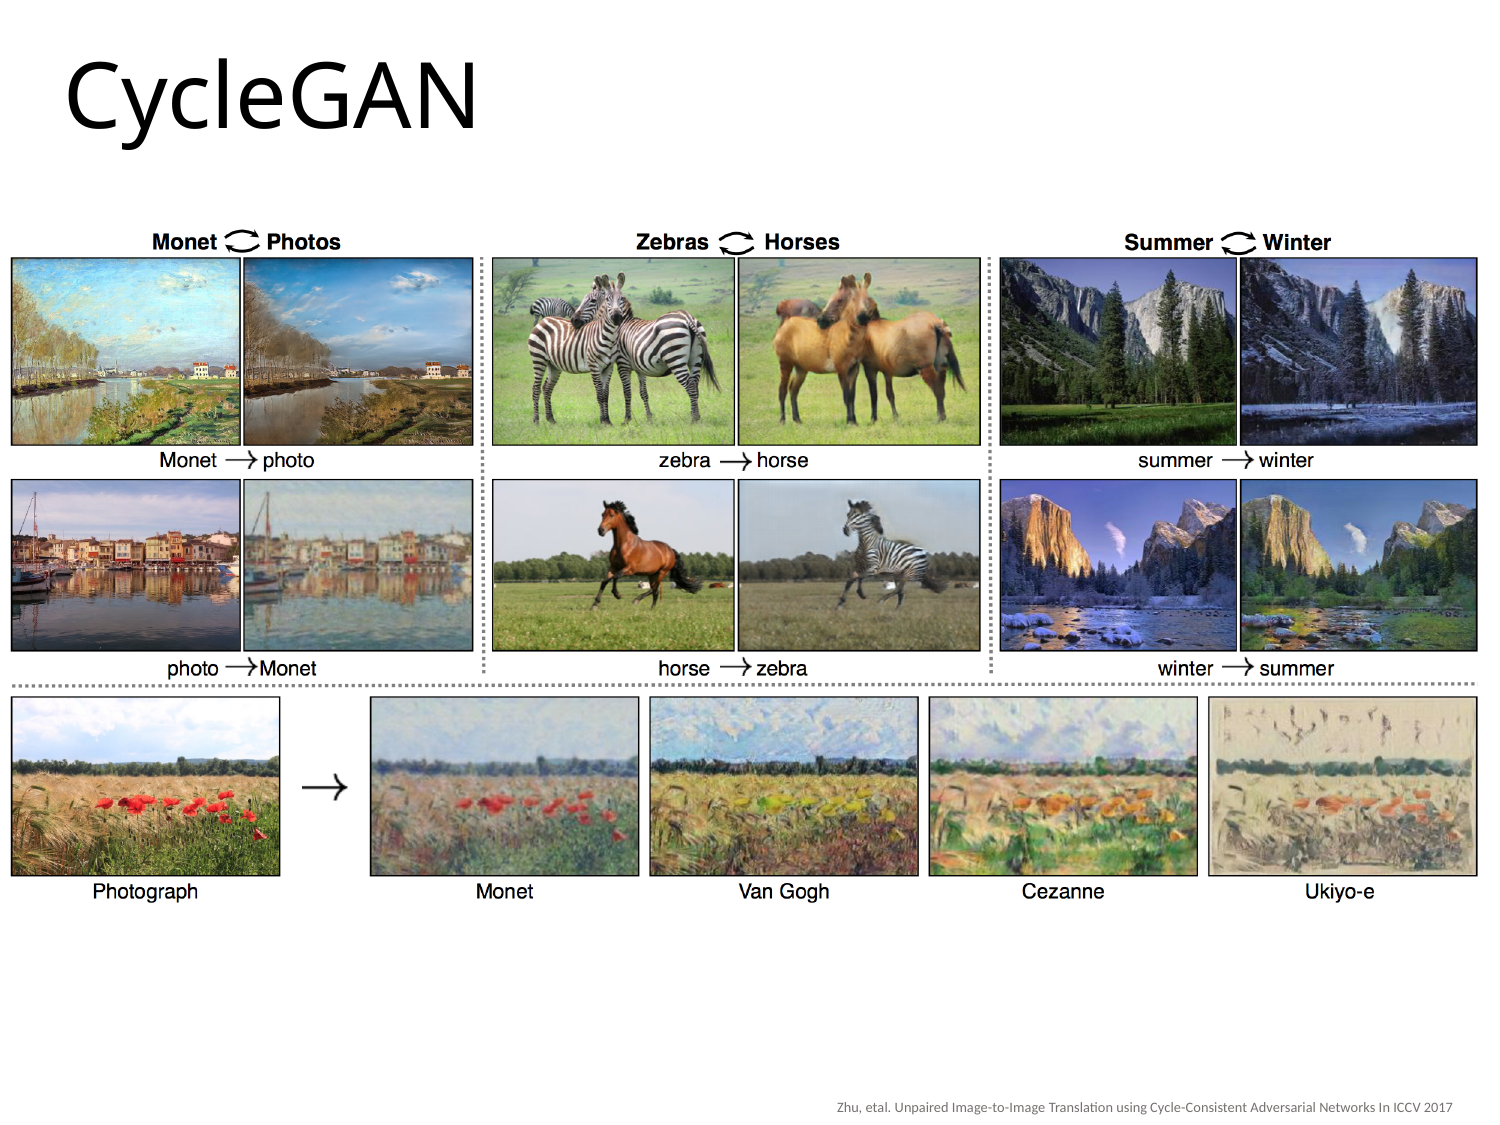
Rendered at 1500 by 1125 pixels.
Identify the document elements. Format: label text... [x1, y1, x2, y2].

text_box Zhu, etal. Unpaired Image-to-Image Translation using Cycle-Consistent Adversarial Networks In ICCV 2017 [822, 1087, 1470, 1125]
text_box CycleGAN [48, 41, 1456, 149]
picture [0, 218, 1500, 906]
